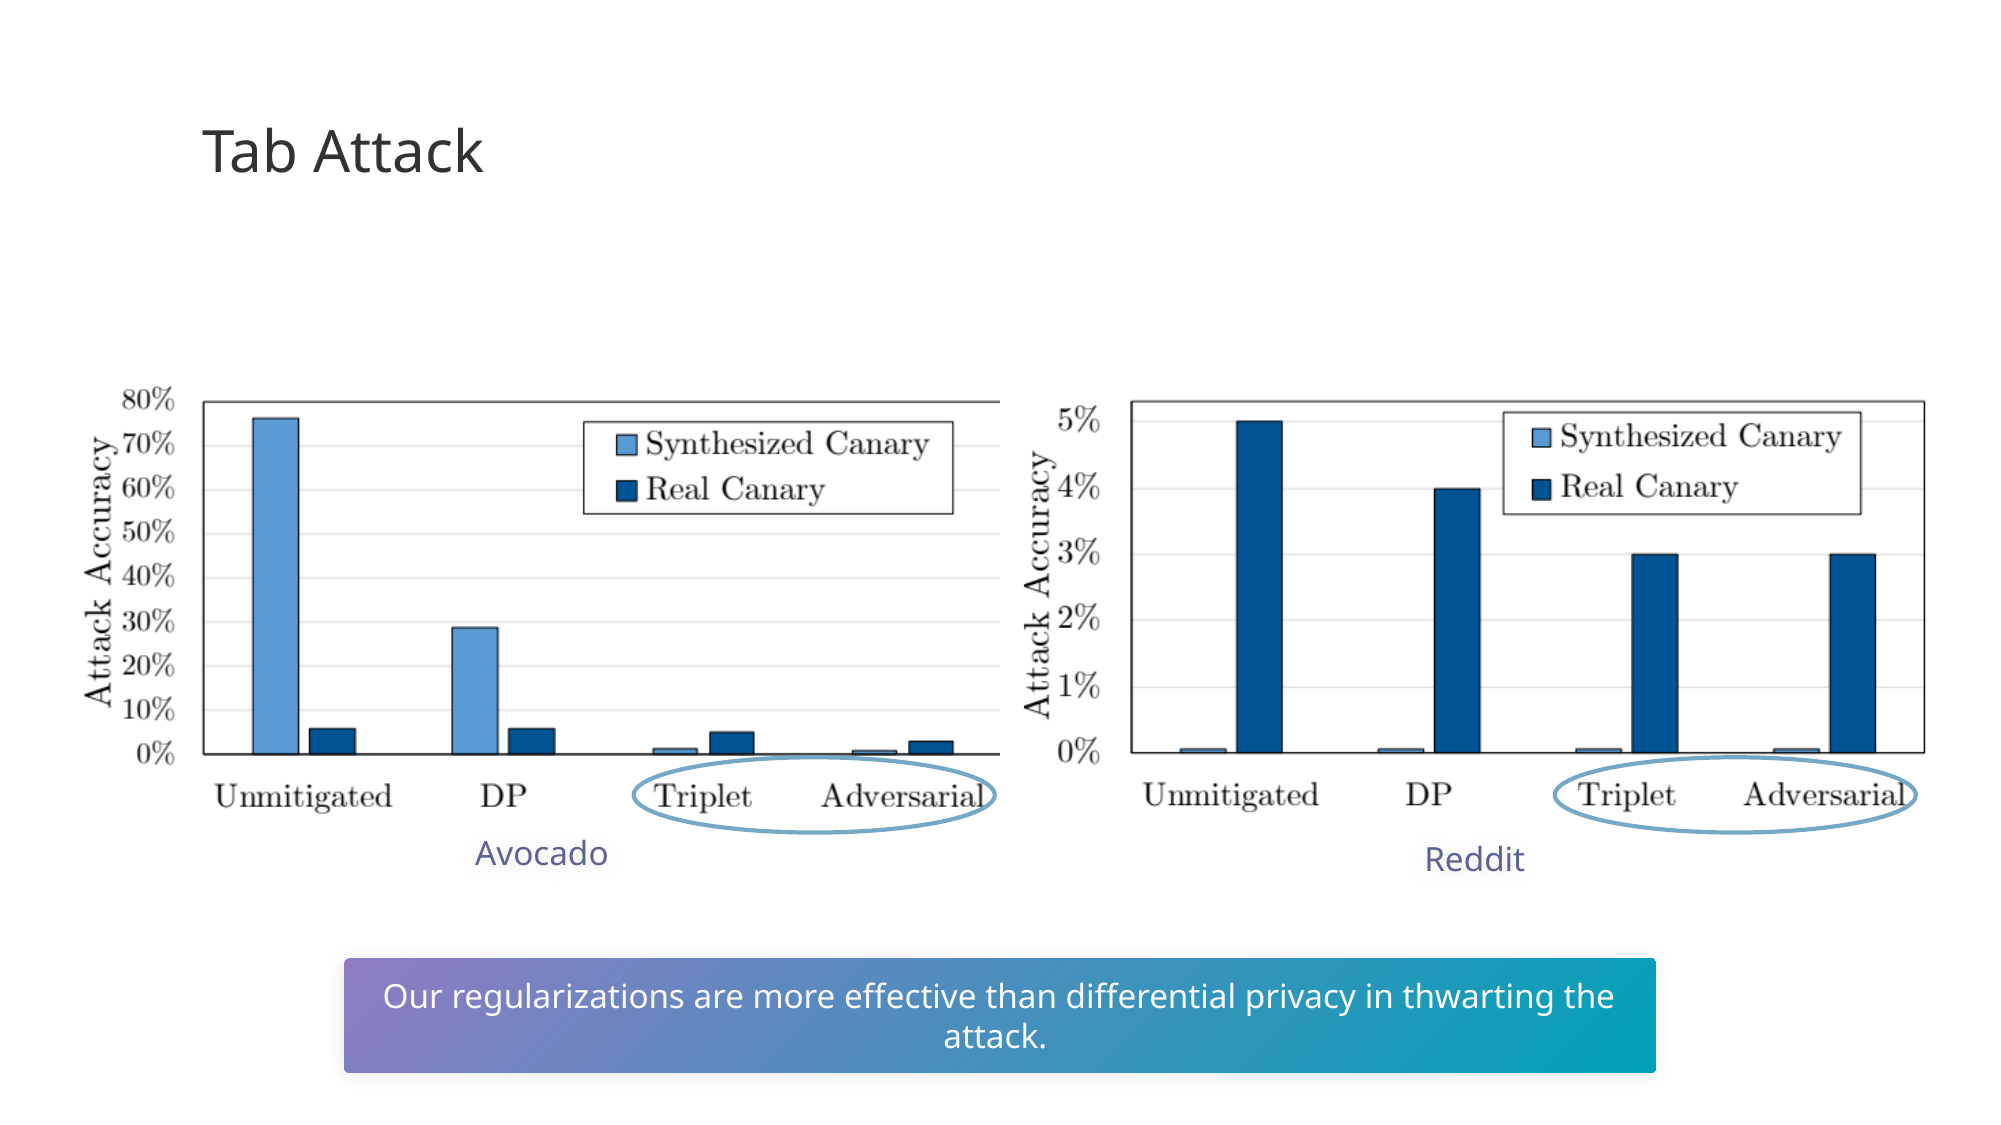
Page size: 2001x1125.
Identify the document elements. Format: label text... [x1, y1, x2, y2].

text_box [1591, 820, 1879, 835]
text_box Avocado [436, 825, 648, 878]
picture [1023, 395, 1927, 813]
title Tab Attack [202, 114, 1790, 190]
picture [83, 377, 1001, 815]
text_box Reddit [1369, 832, 1581, 885]
text_box Our regularizations are more effective than differential privacy in thwarting the attack. [344, 958, 1656, 1073]
text_box [683, 823, 946, 835]
